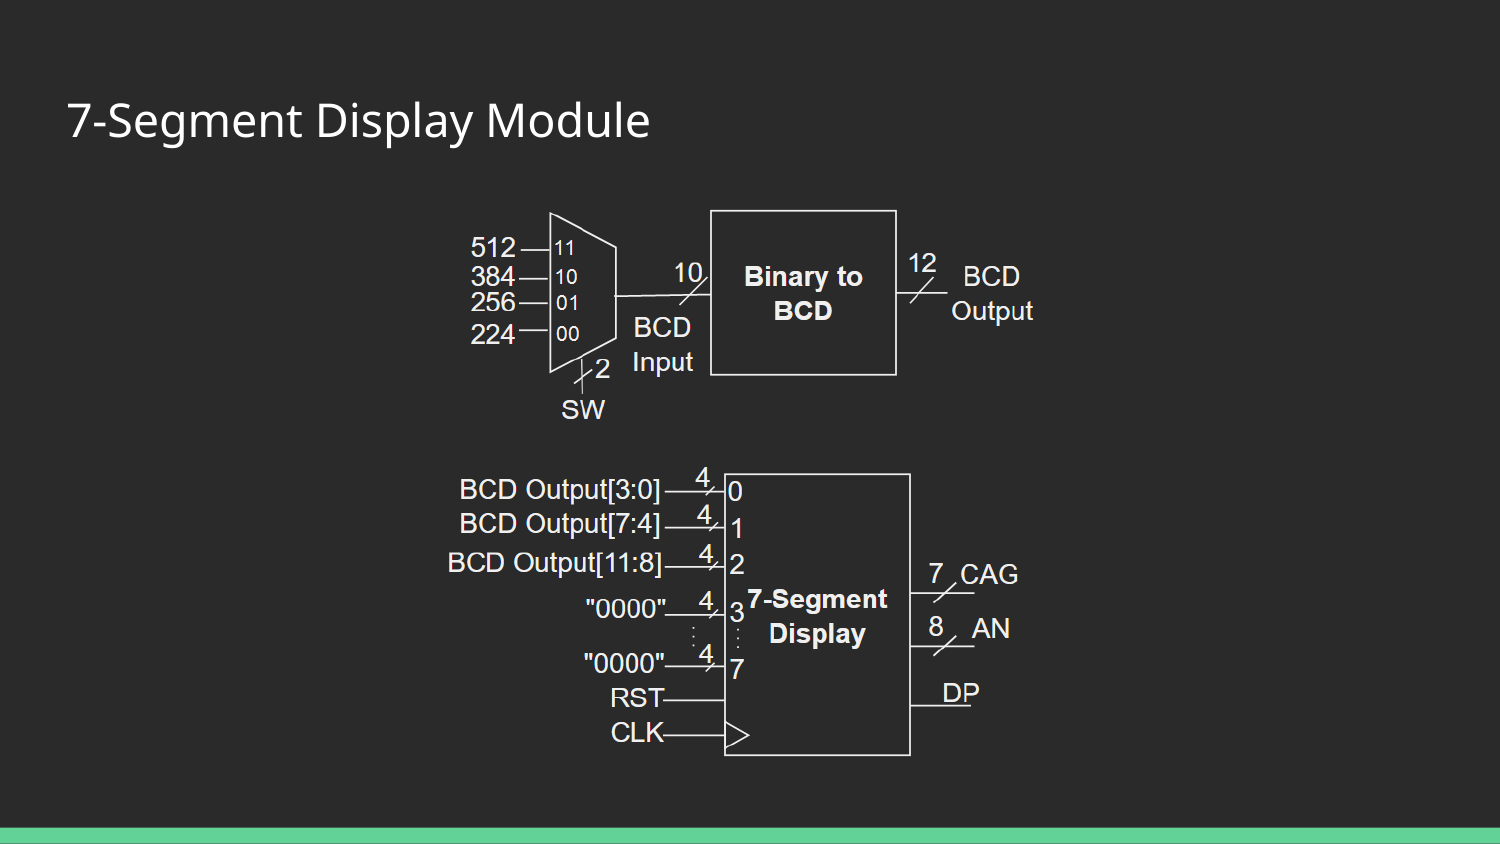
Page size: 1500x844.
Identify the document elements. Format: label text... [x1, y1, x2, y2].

picture [391, 166, 1109, 794]
title 7-Segment Display Module [51, 72, 1449, 167]
